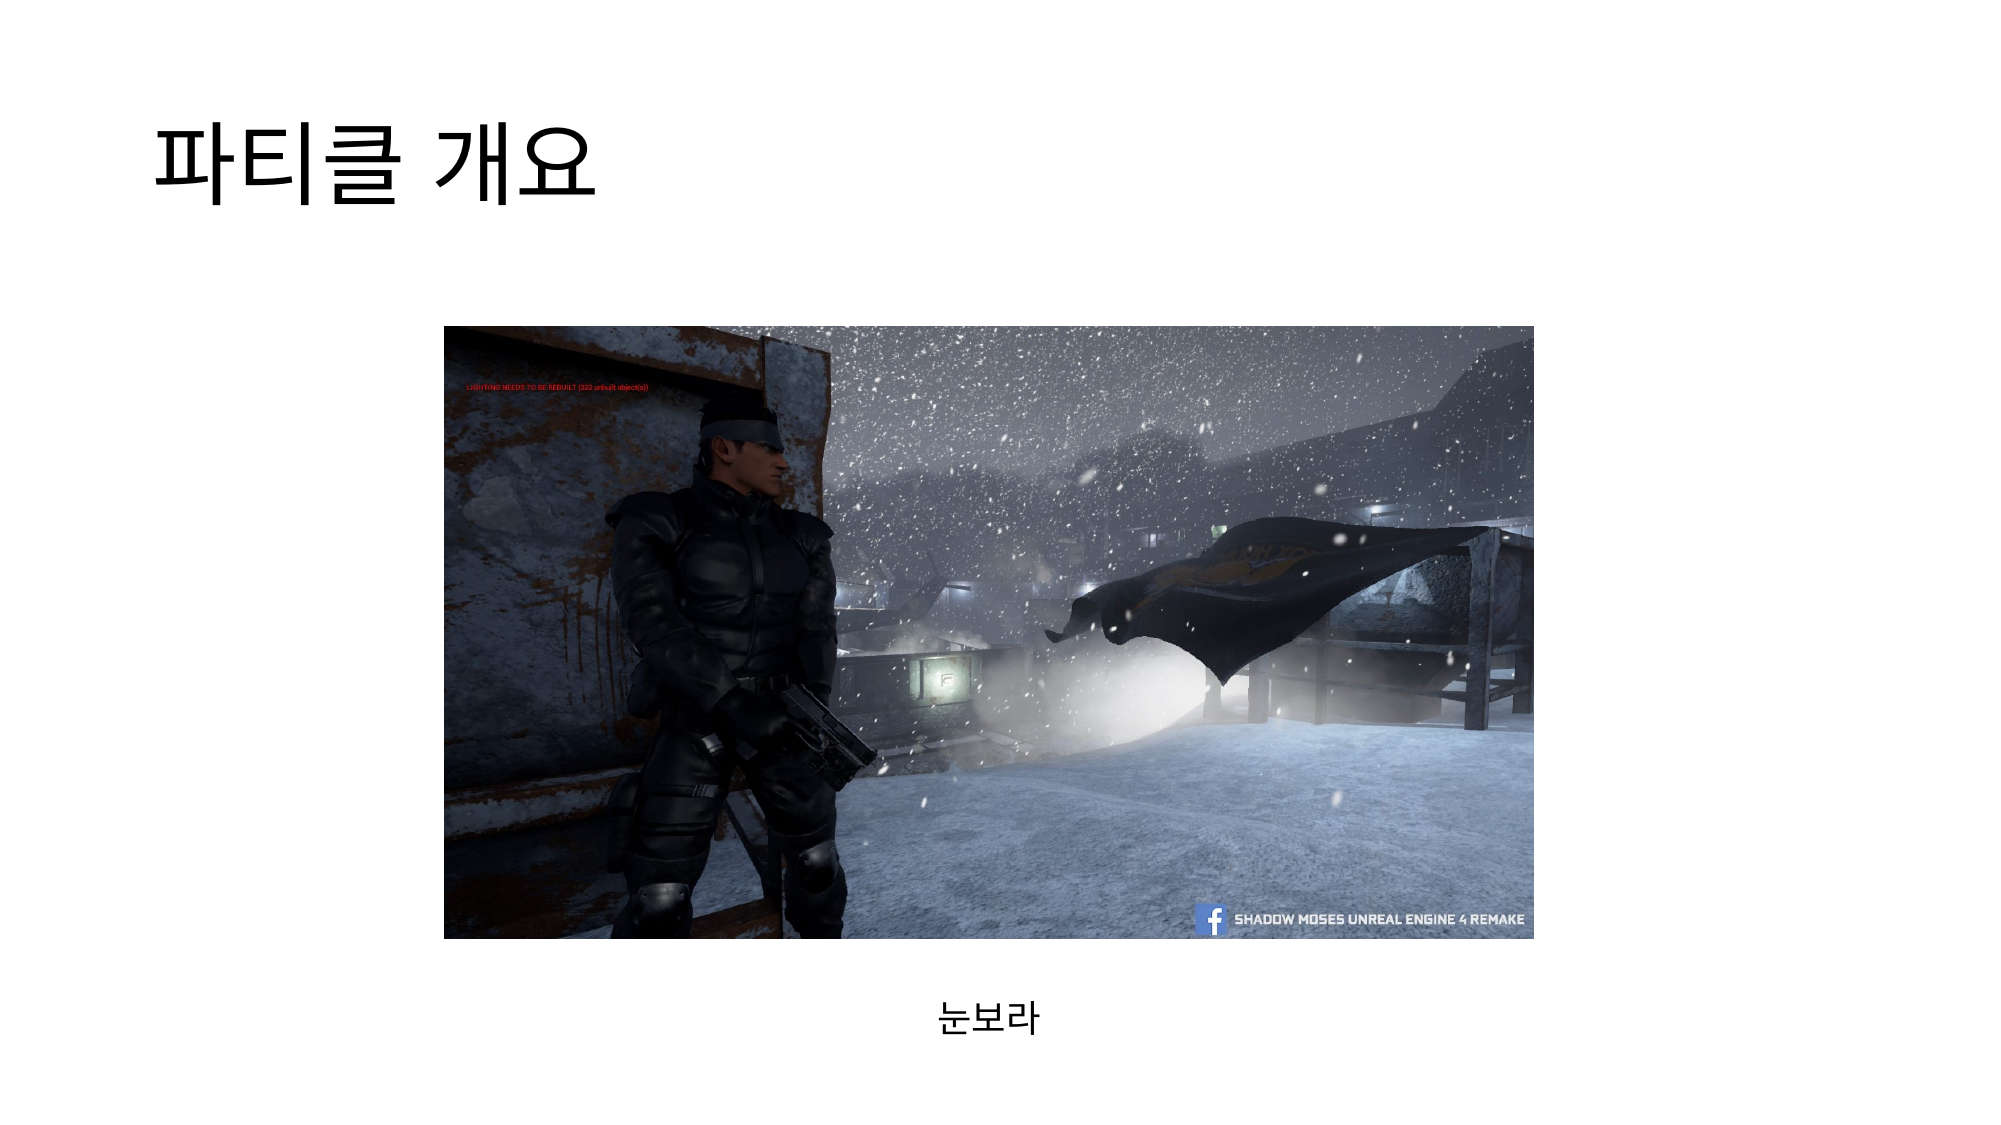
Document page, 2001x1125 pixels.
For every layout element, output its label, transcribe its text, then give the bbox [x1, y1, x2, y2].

picture [444, 326, 1534, 939]
text_box 눈보라 [922, 987, 1056, 1048]
title 파티클 개요 [137, 59, 1863, 278]
